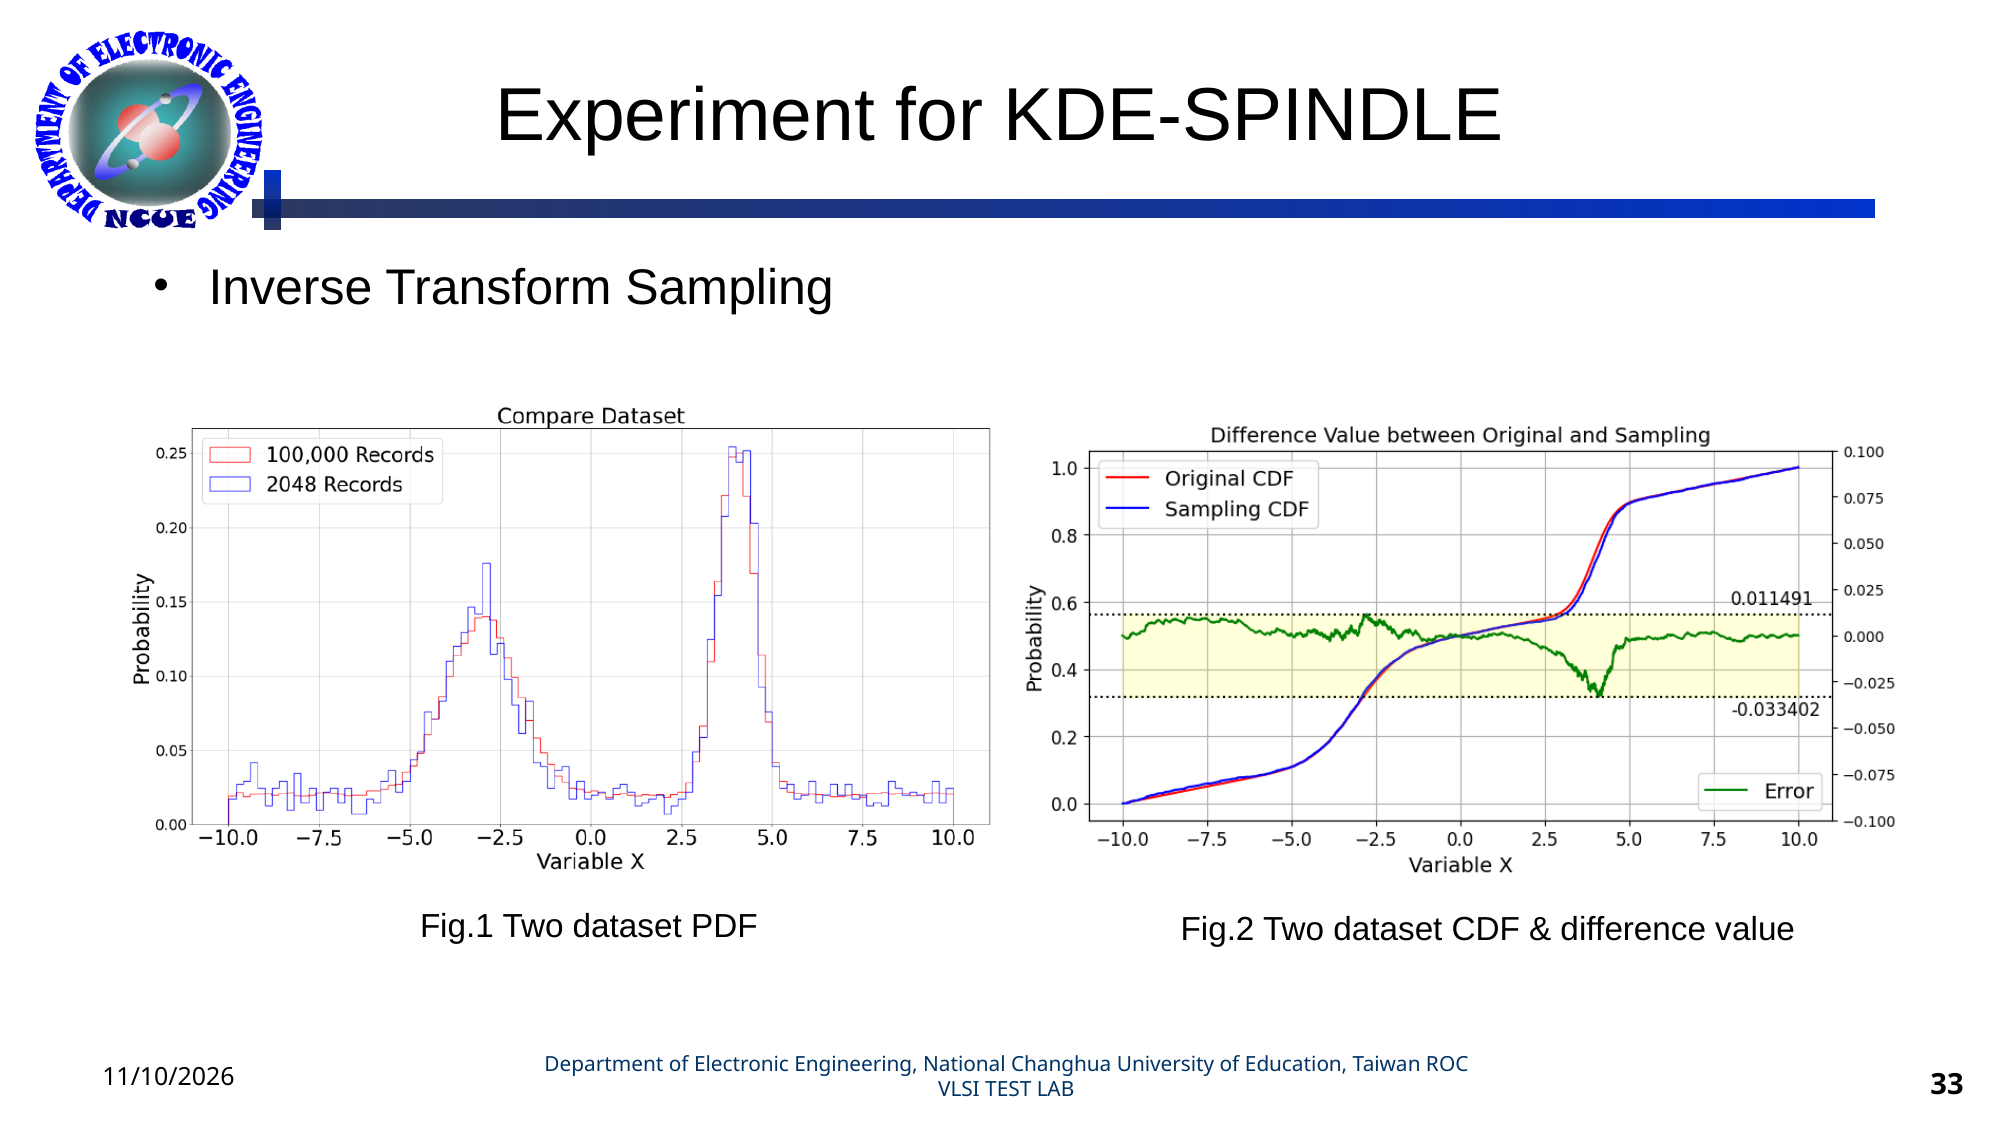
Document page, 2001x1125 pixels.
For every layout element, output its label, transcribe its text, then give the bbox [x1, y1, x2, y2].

list Inverse Transform Sampling [137, 247, 1863, 1013]
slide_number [87, 1024, 553, 1103]
title Experiment for KDE-SPINDLE [194, 12, 1805, 208]
footer Department of Electronic Engineering, National Changhua University of Education, Taiwan ROC VLSI TEST LAB [99, 1024, 1913, 1125]
picture [32, 28, 265, 241]
text_box Fig.2 Two dataset CDF & difference value [1165, 899, 1811, 955]
picture [1014, 416, 1907, 886]
slide_number 33 [1513, 1038, 1979, 1113]
picture [124, 401, 994, 879]
text_box Fig.1 Two dataset PDF [405, 897, 773, 952]
